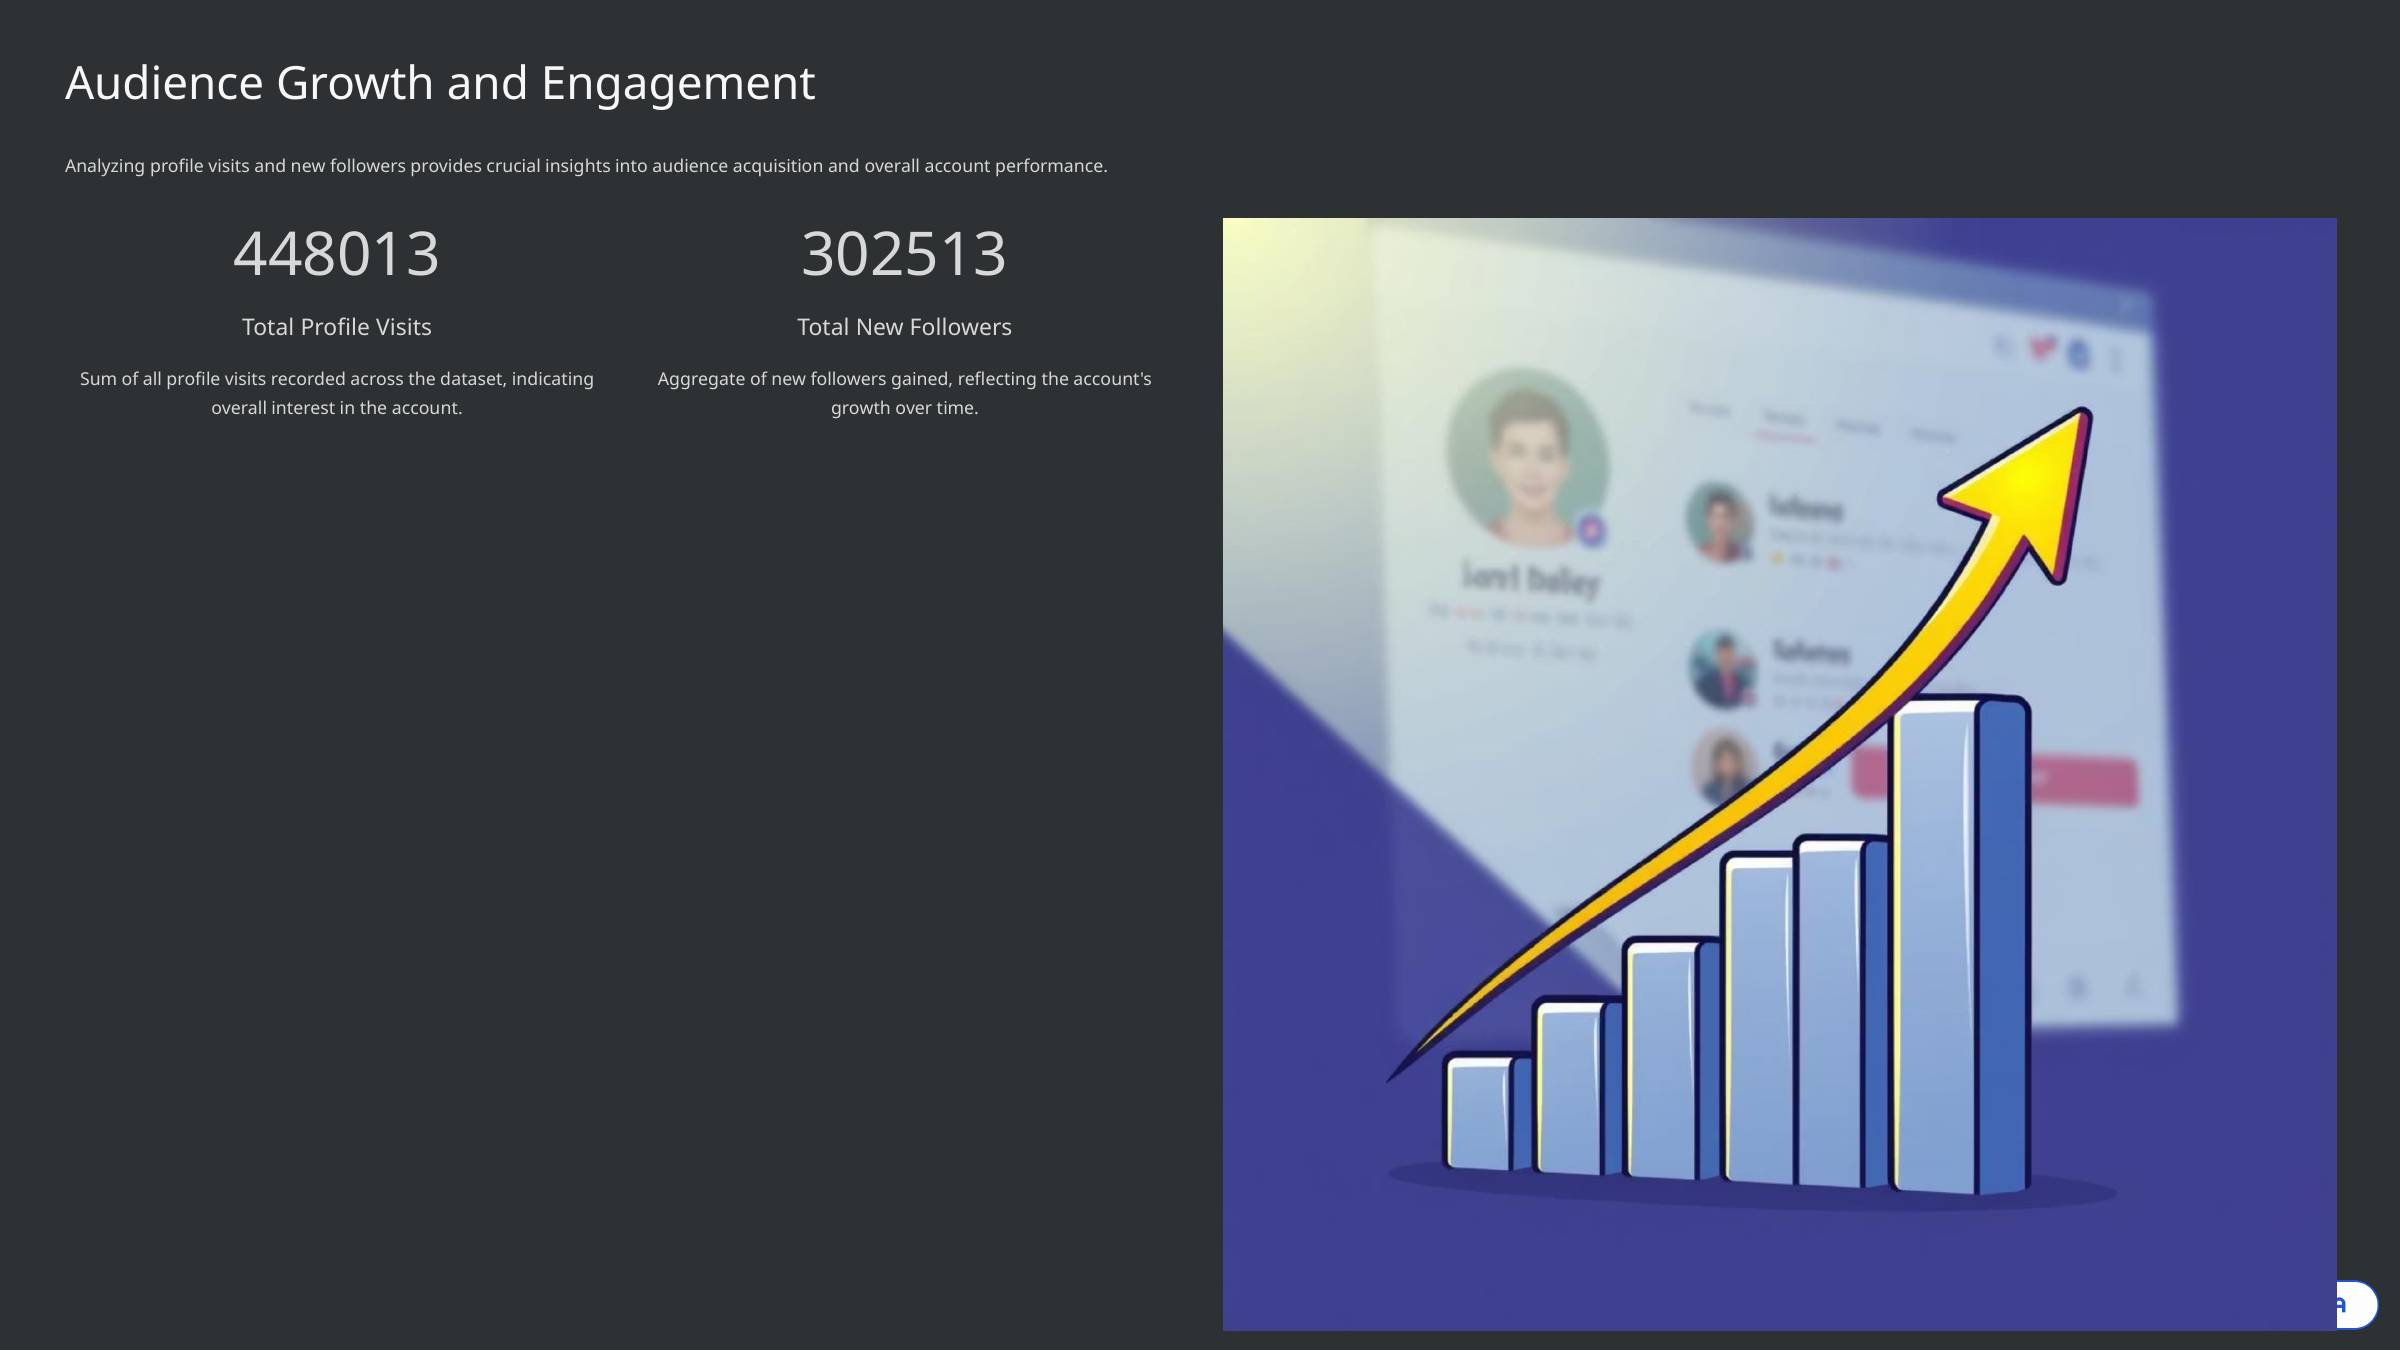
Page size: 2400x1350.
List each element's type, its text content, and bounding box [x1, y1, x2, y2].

text_box Audience Growth and Engagement [65, 51, 828, 110]
text_box Total Profile Visits [220, 311, 454, 341]
picture [1223, 218, 2389, 1339]
text_box Total New Followers [788, 311, 1022, 341]
text_box 448013 [65, 227, 610, 289]
text_box Sum of all profile visits recorded across the dataset, indicating overall interest in the account. [65, 359, 610, 420]
text_box 302513 [632, 227, 1178, 289]
text_box Aggregate of new followers gained, reflecting the account's growth over time. [632, 359, 1178, 420]
text_box Analyzing profile visits and new followers provides crucial insights into audience acquisition and overall account performance. [65, 146, 2335, 177]
